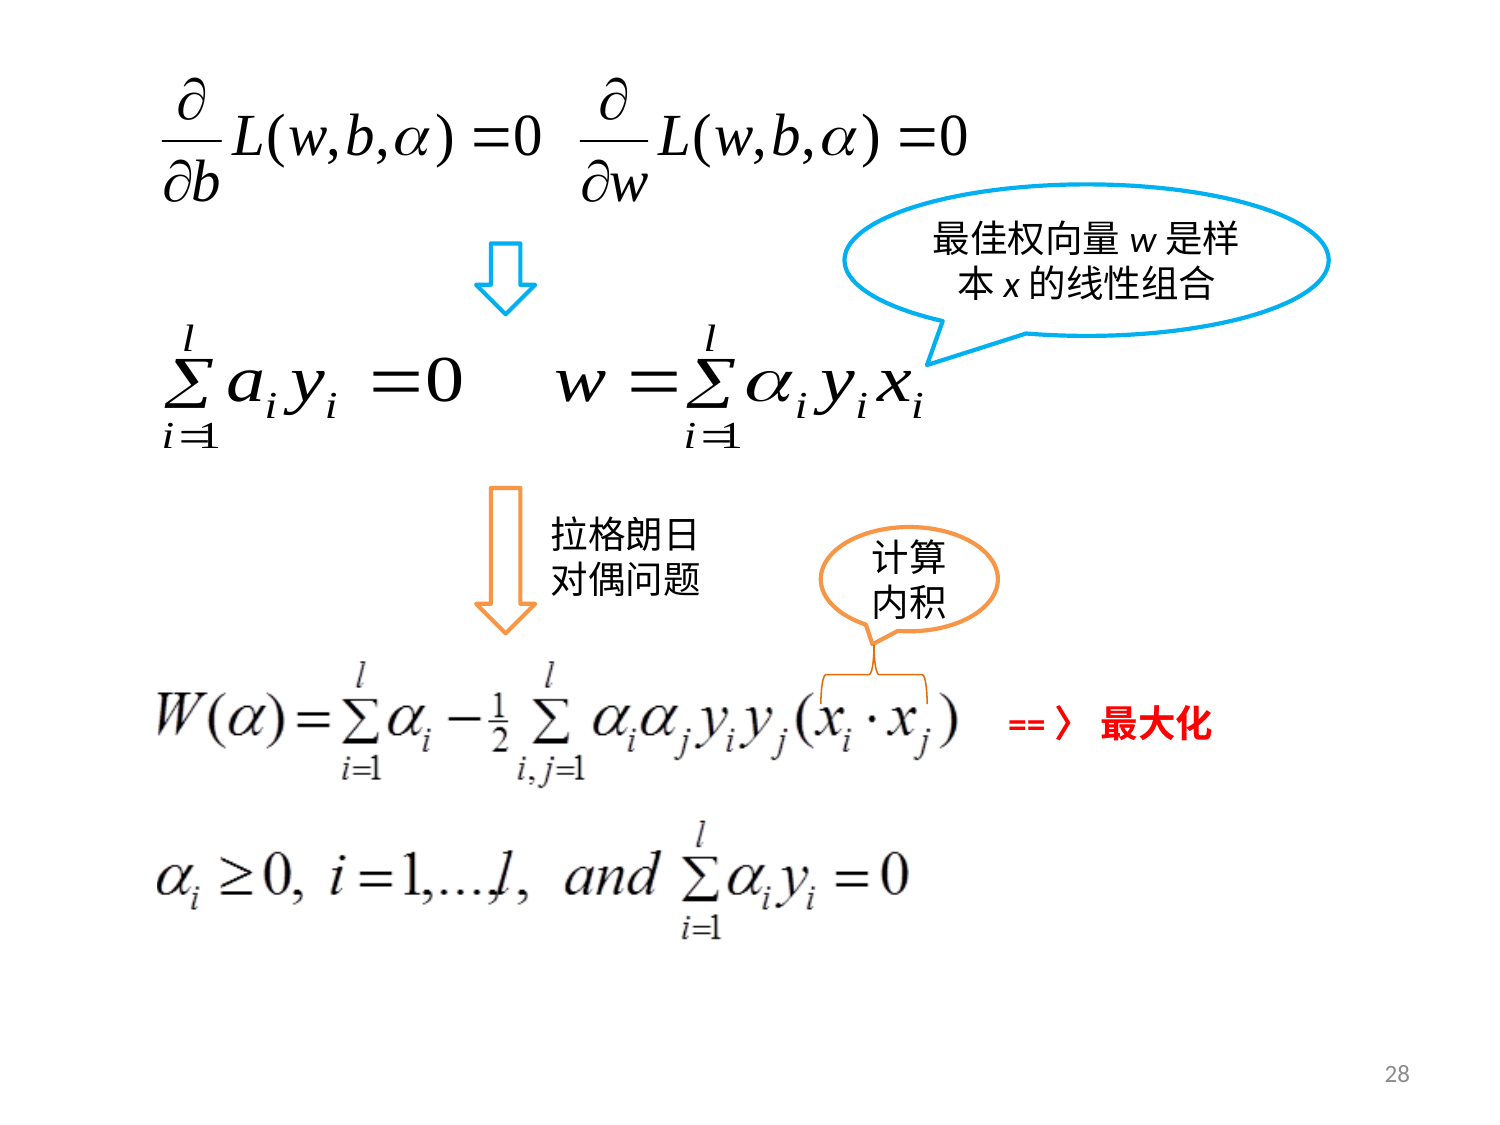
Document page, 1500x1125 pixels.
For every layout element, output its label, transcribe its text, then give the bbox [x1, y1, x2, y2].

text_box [156, 314, 931, 457]
text_box 最佳权向量w是样本x的线性组合 [842, 182, 1331, 365]
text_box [156, 66, 984, 209]
text_box [474, 485, 536, 636]
text_box 计算内积 [818, 524, 1001, 647]
text_box ==〉 最大化 [993, 692, 1228, 753]
slide_number 28 [1074, 1042, 1425, 1103]
picture [156, 660, 973, 965]
text_box [474, 241, 538, 312]
text_box 拉格朗日 对偶问题 [536, 503, 716, 609]
text_box [872, 644, 876, 659]
